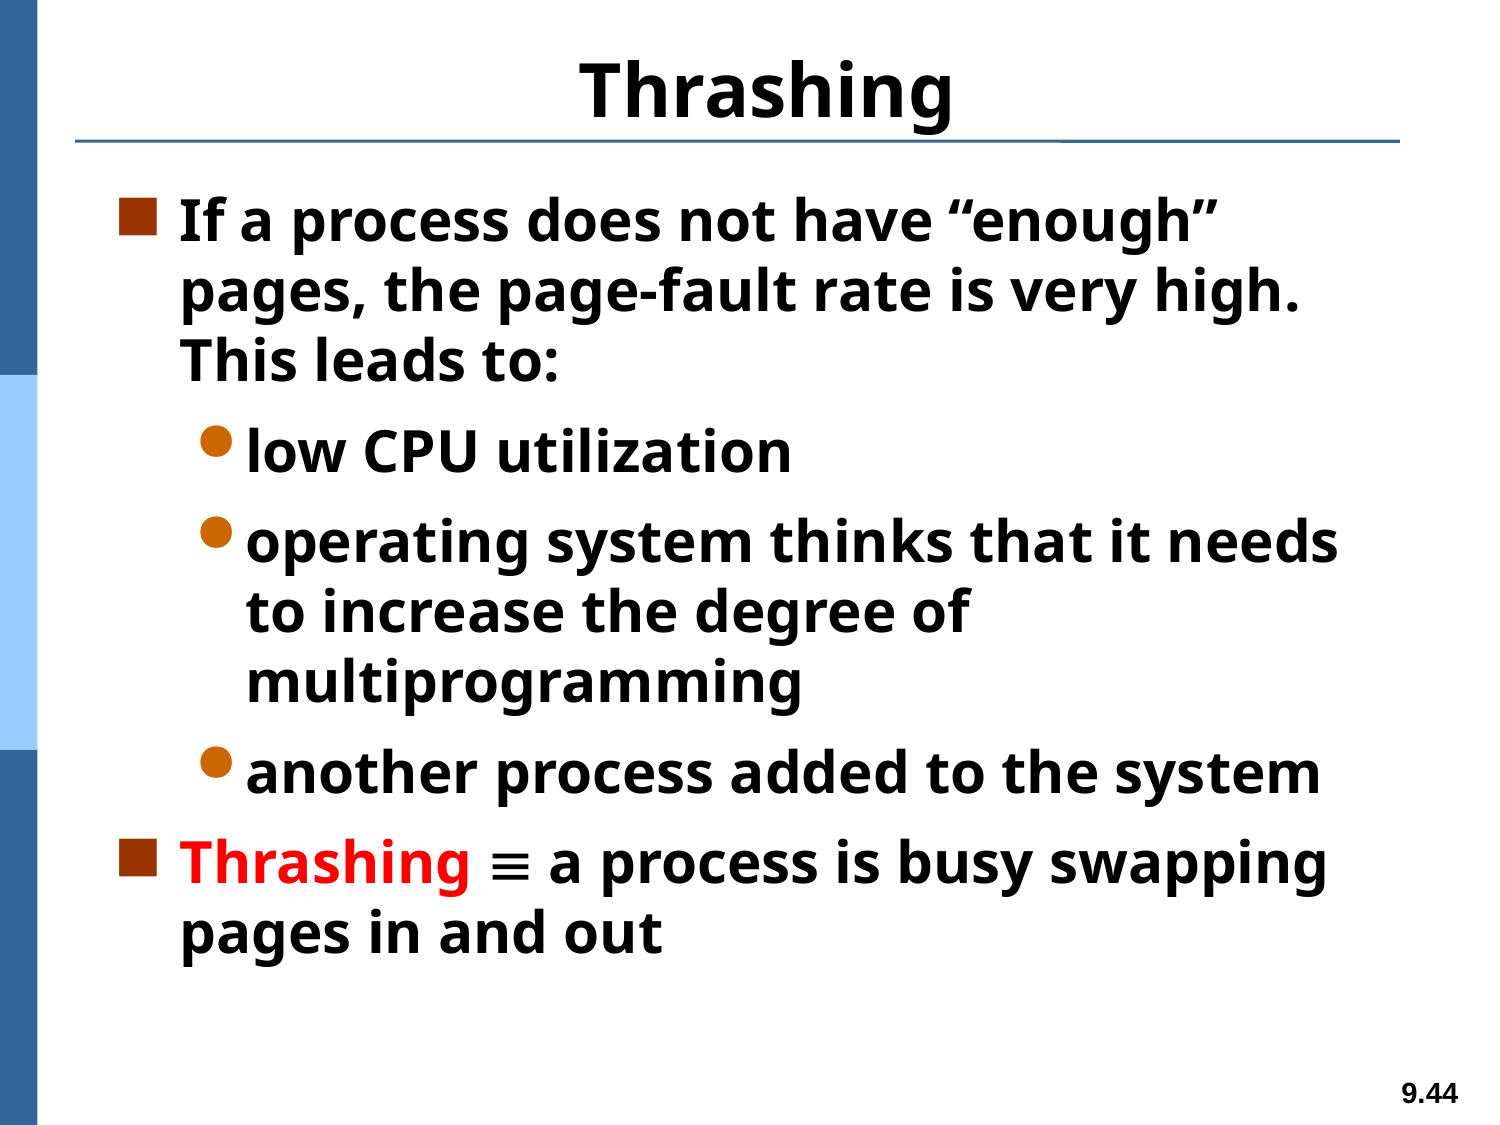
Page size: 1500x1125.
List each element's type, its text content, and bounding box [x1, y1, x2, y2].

list If a process does not have “enough” pages, the page-fault rate is very high. This leads to: low CPU utilization operating system thinks that it needs to increase the degree of multiprogramming another process added to the system Thrashing  a process is busy swapping pages in and out [108, 175, 1423, 912]
title Thrashing [92, 45, 1443, 141]
